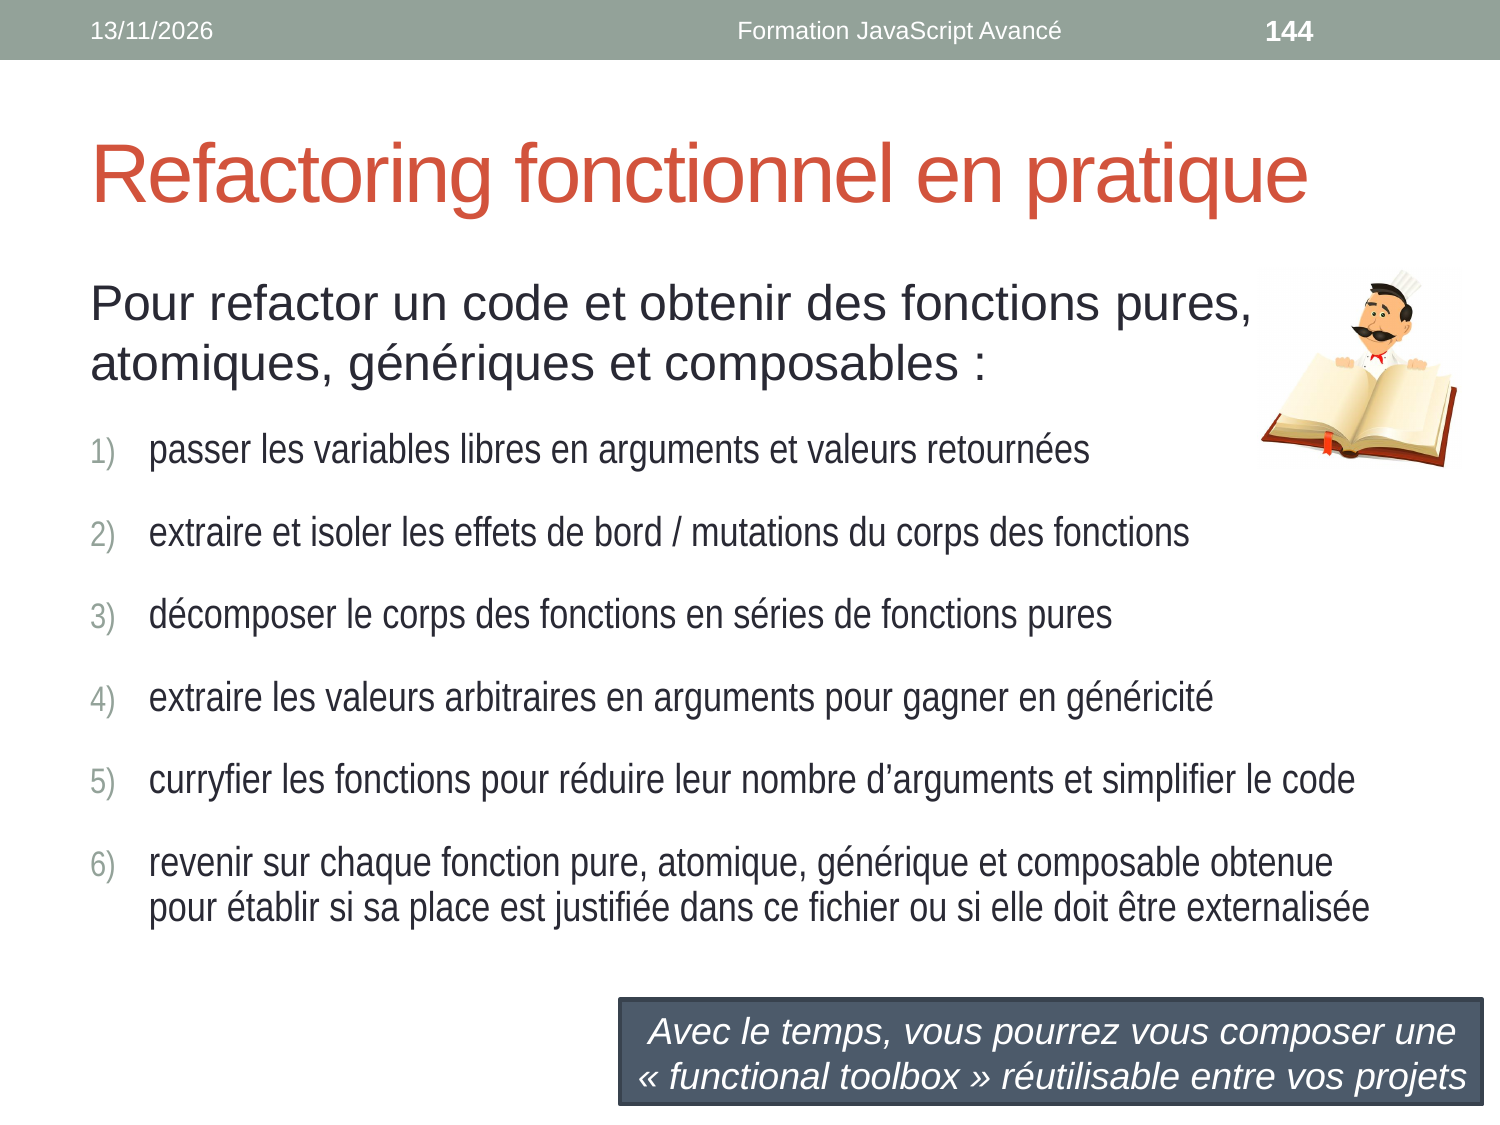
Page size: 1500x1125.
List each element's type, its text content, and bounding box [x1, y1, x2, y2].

slide_number 144 [1250, 3, 1425, 57]
list Pour refactor un code et obtenir des fonctions pures, atomiques, génériques et composables : passer les variables libres en arguments et valeurs retournées extraire et isoler les effets de bord / mutations du corps des fonctions décomposer le corps des fonctions en séries de fonctions pures extraire les valeurs arbitraires en arguments pour gagner en généricité curryfier les fonctions pour réduire leur nombre d’arguments et simplifier le code revenir sur chaque fonction pure, atomique, générique et composable obtenue pour établir si sa place est justifiée dans ce fichier ou si elle doit être externalisée [75, 262, 1425, 1063]
text_box Avec le temps, vous pourrez vous composer une « functional toolbox » réutilisable entre vos projets [618, 997, 1484, 1106]
picture [1257, 266, 1463, 470]
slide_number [75, 3, 550, 57]
title Refactoring fonctionnel en pratique [75, 87, 1425, 250]
footer Formation JavaScript Avancé [562, 3, 1238, 57]
